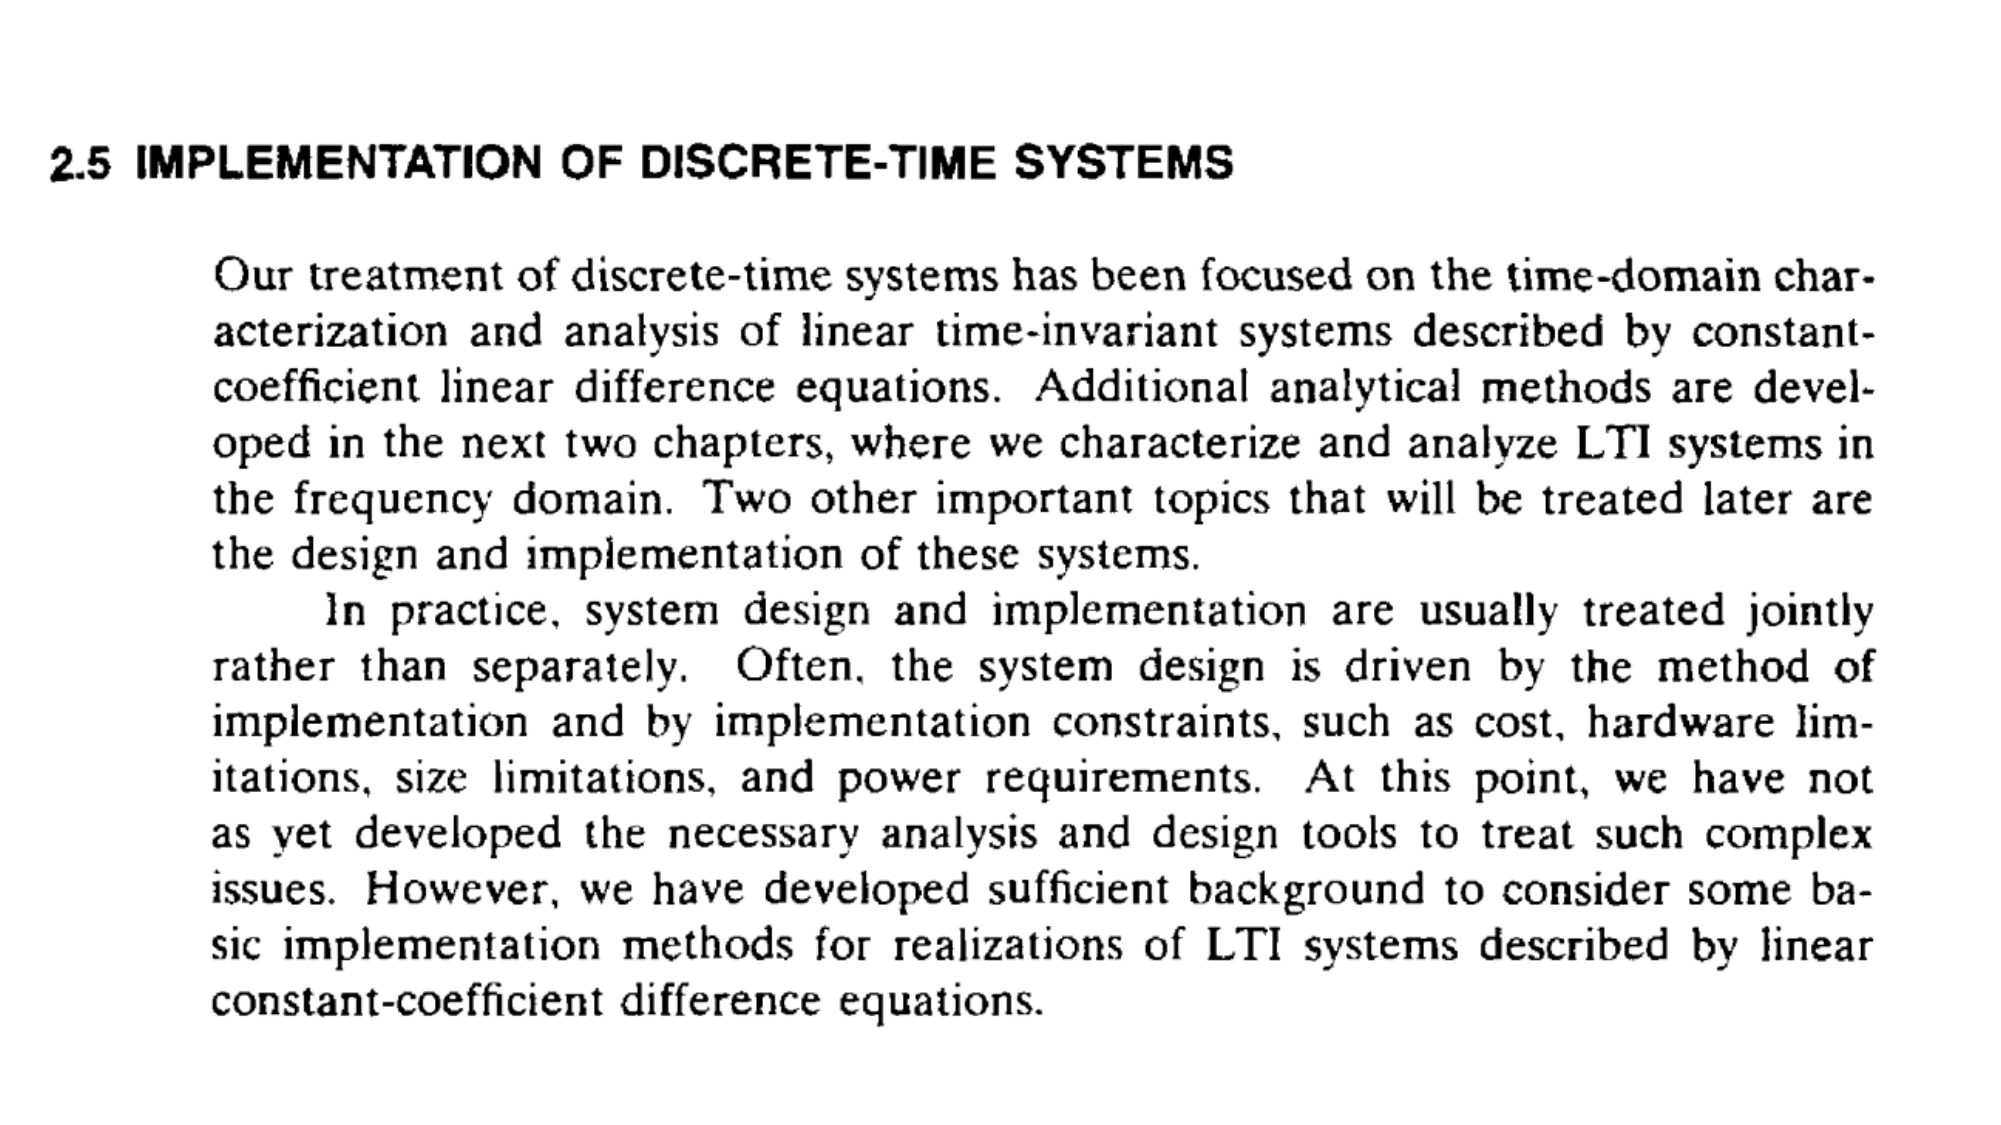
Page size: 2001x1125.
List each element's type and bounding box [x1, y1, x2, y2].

picture [0, 95, 2000, 1030]
